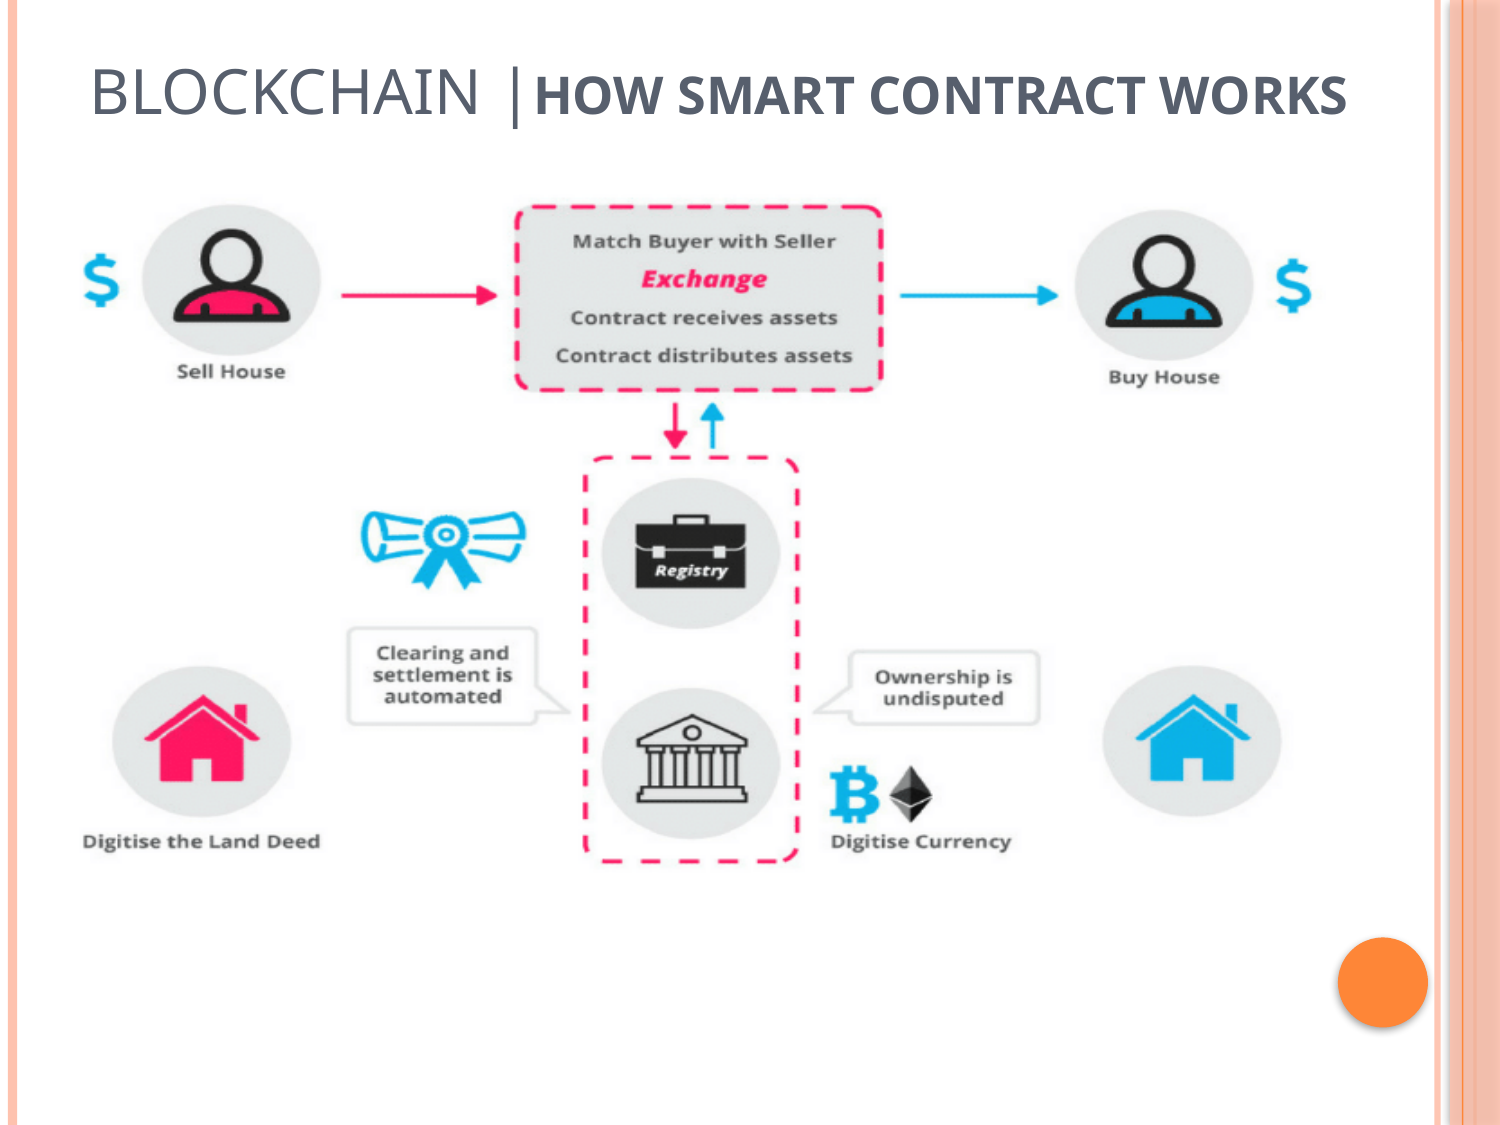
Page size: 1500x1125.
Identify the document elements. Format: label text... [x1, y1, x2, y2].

title Blockchain |How Smart Contract works [75, 45, 1400, 138]
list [52, 184, 1353, 894]
